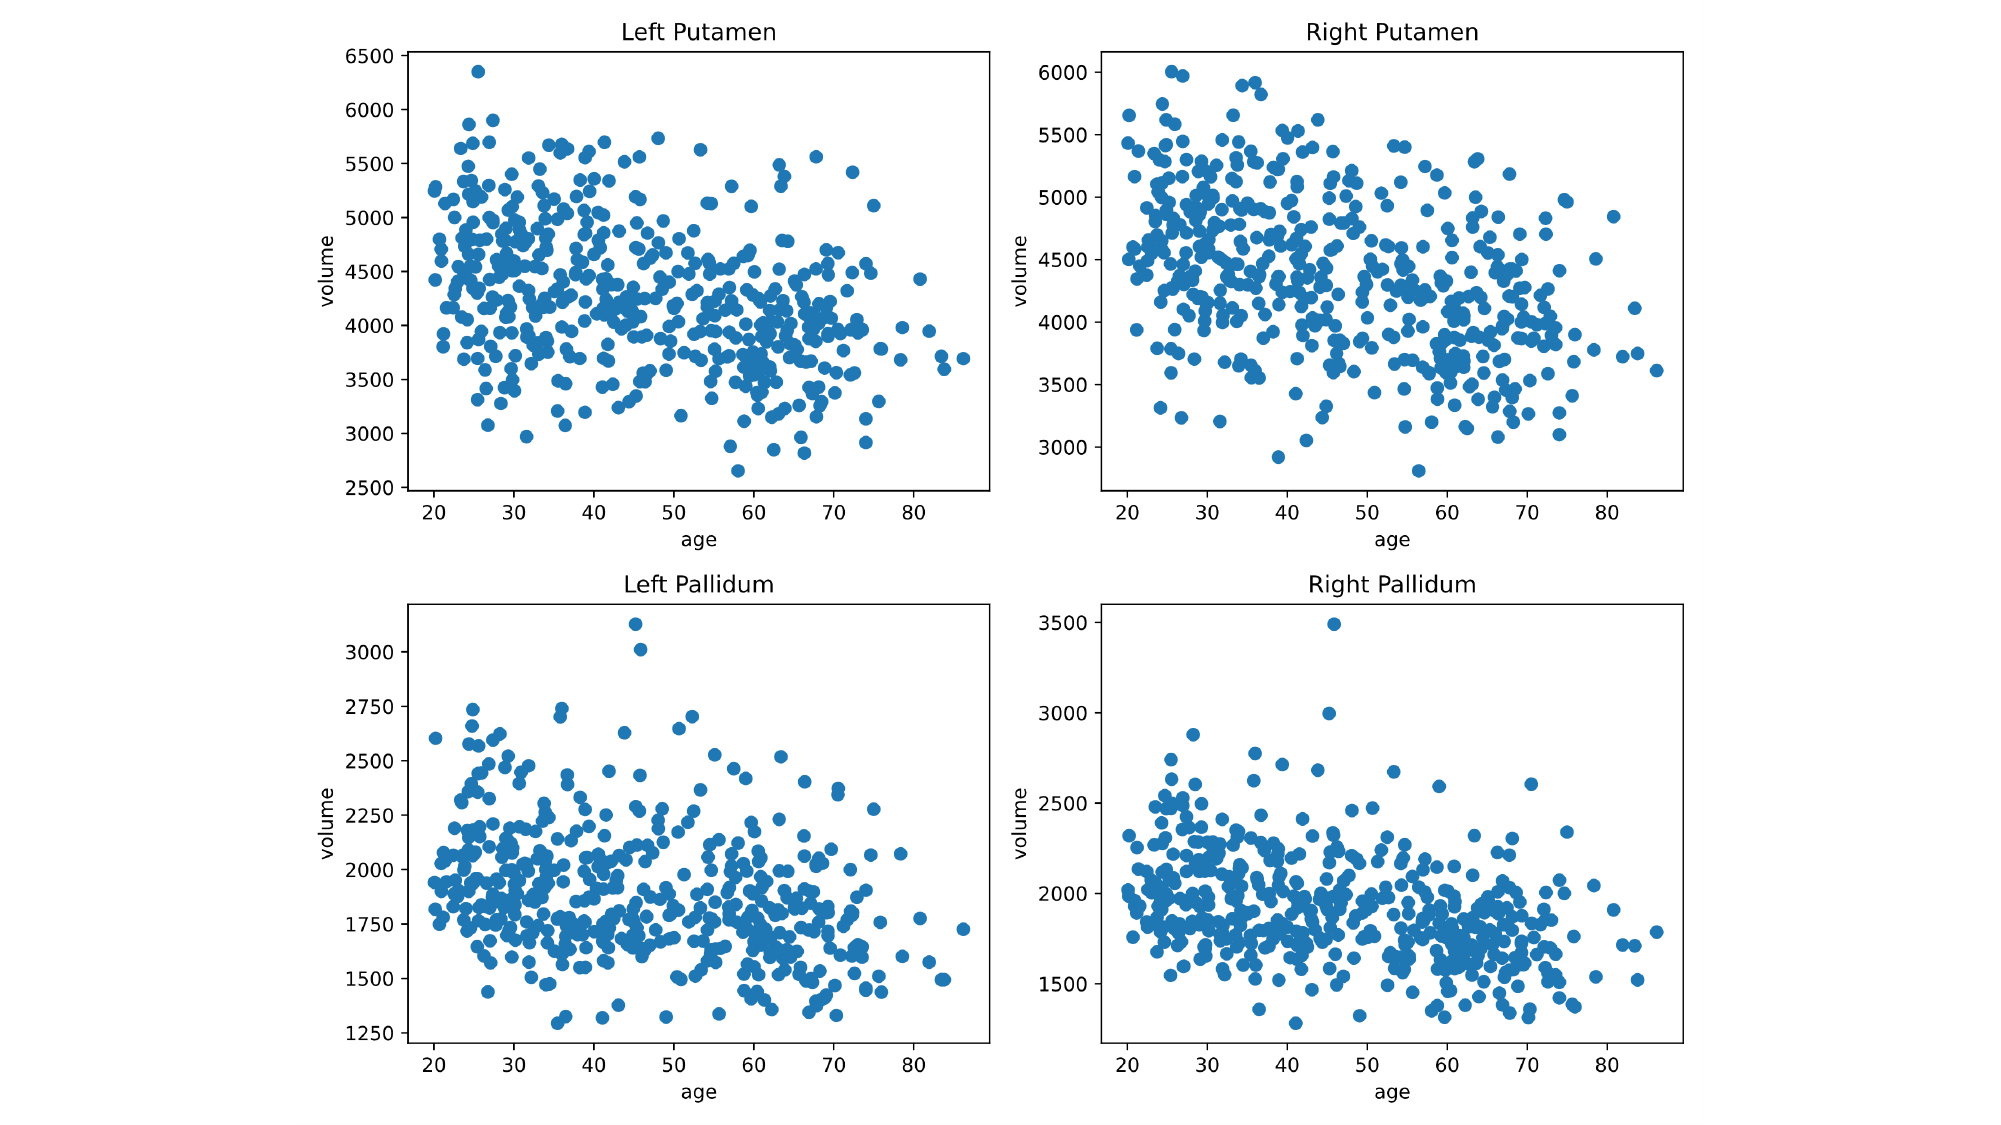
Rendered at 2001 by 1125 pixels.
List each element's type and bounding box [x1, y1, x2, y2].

picture [296, 0, 1704, 1125]
